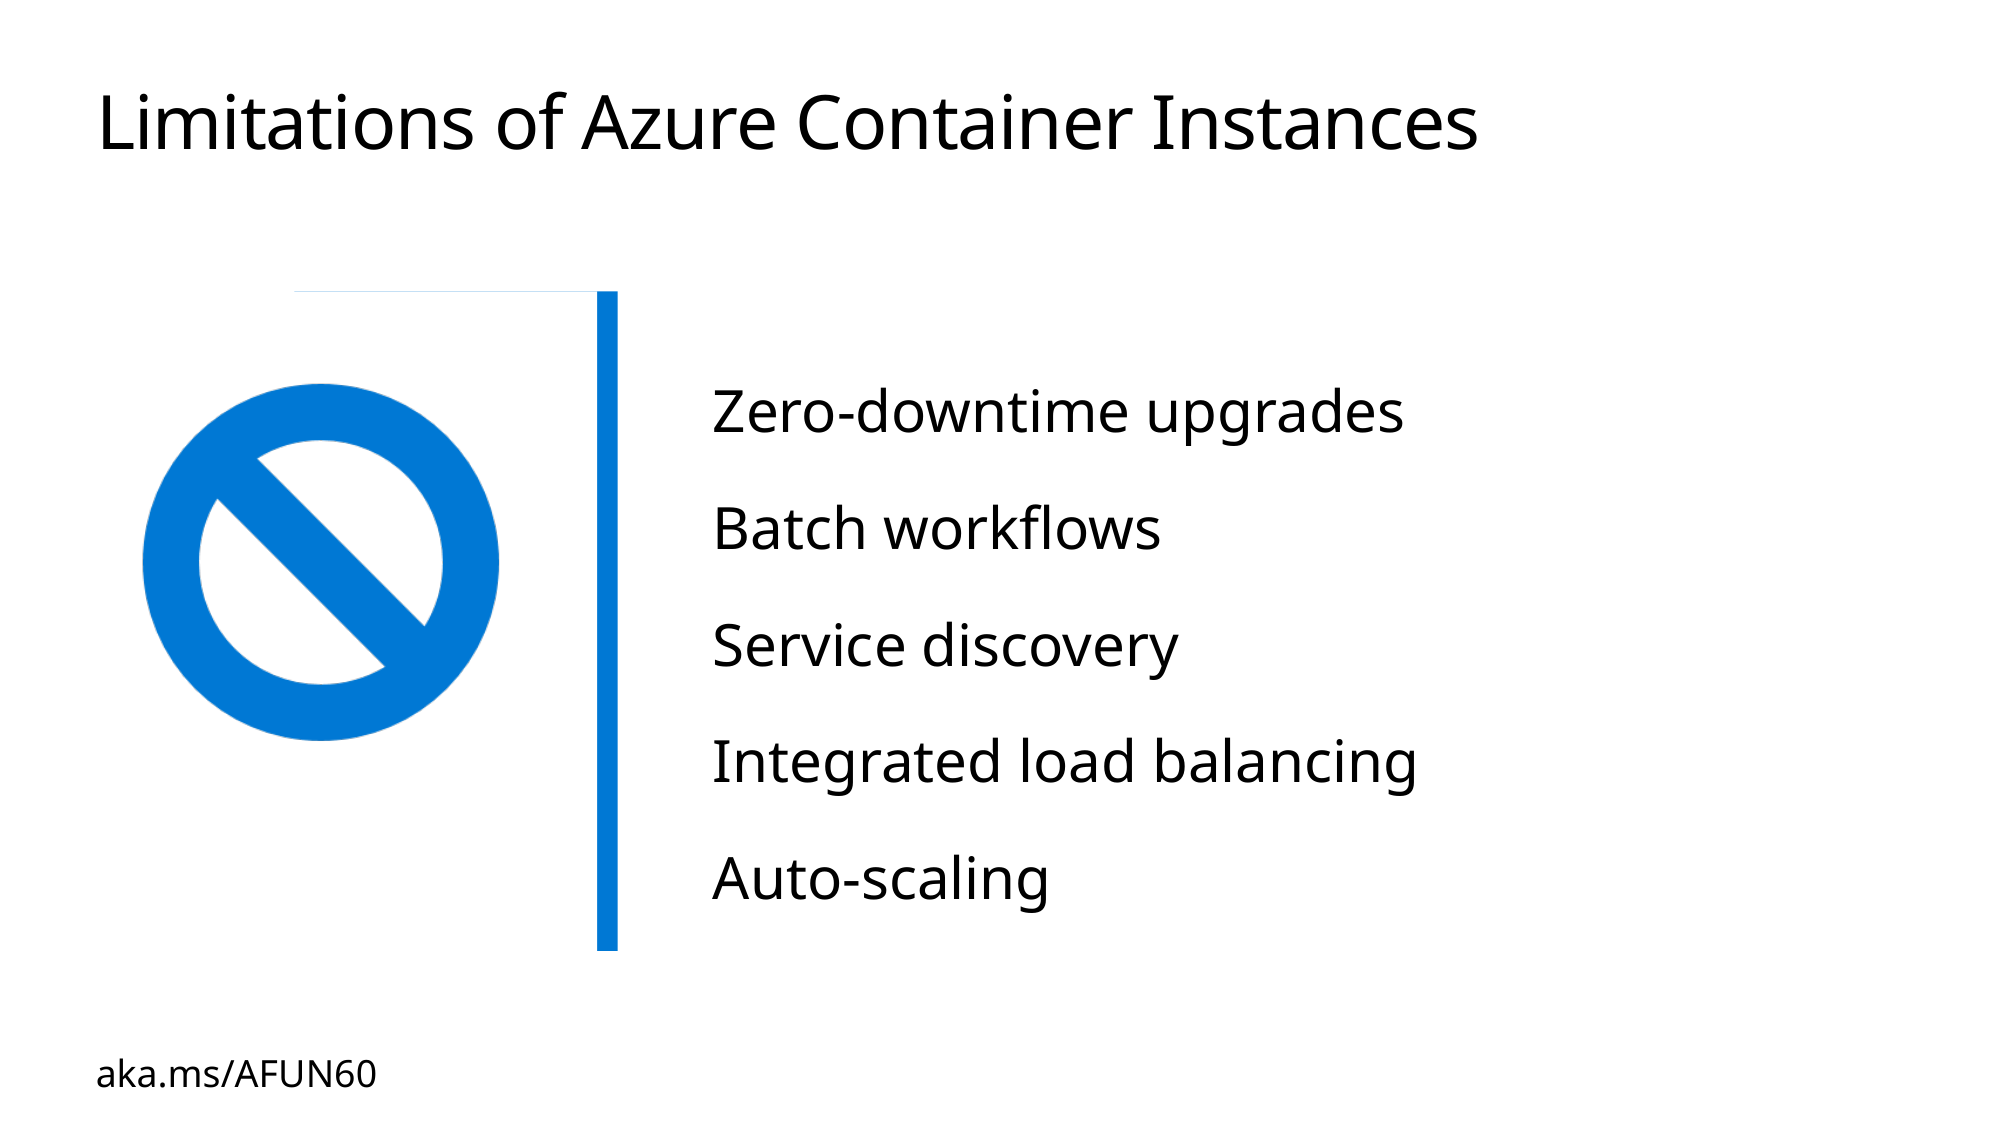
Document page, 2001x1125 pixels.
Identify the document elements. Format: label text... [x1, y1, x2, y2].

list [95, 337, 546, 788]
list Zero-downtime upgrades Batch workflows Service discovery Integrated load balancing Auto-scaling [667, 339, 1904, 916]
title Limitations of Azure Container Instances [96, 75, 1904, 166]
